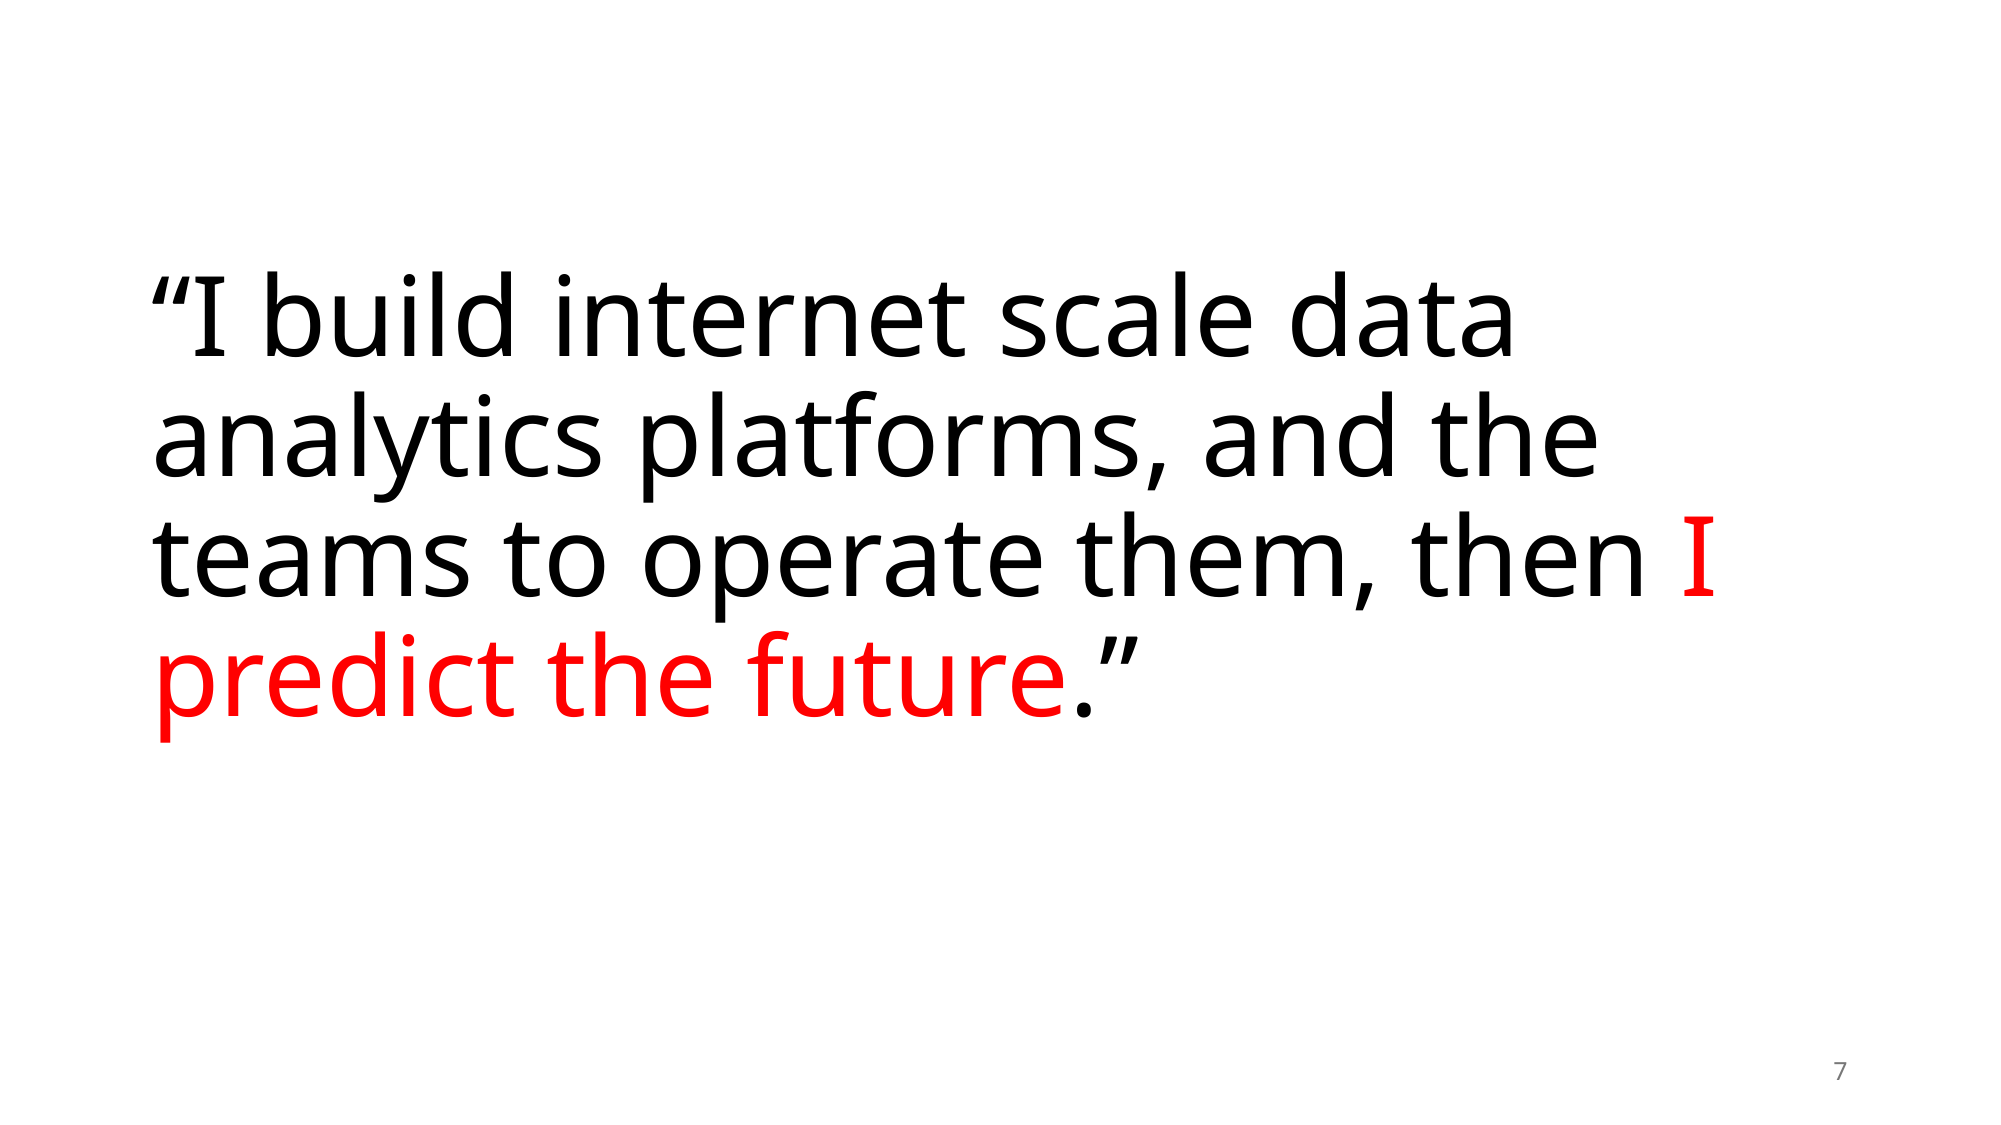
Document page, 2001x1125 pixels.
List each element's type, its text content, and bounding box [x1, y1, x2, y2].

title “I build internet scale data analytics platforms, and the teams to operate them, then I predict the future.” [136, 252, 1862, 749]
slide_number 7 [1412, 1042, 1863, 1103]
